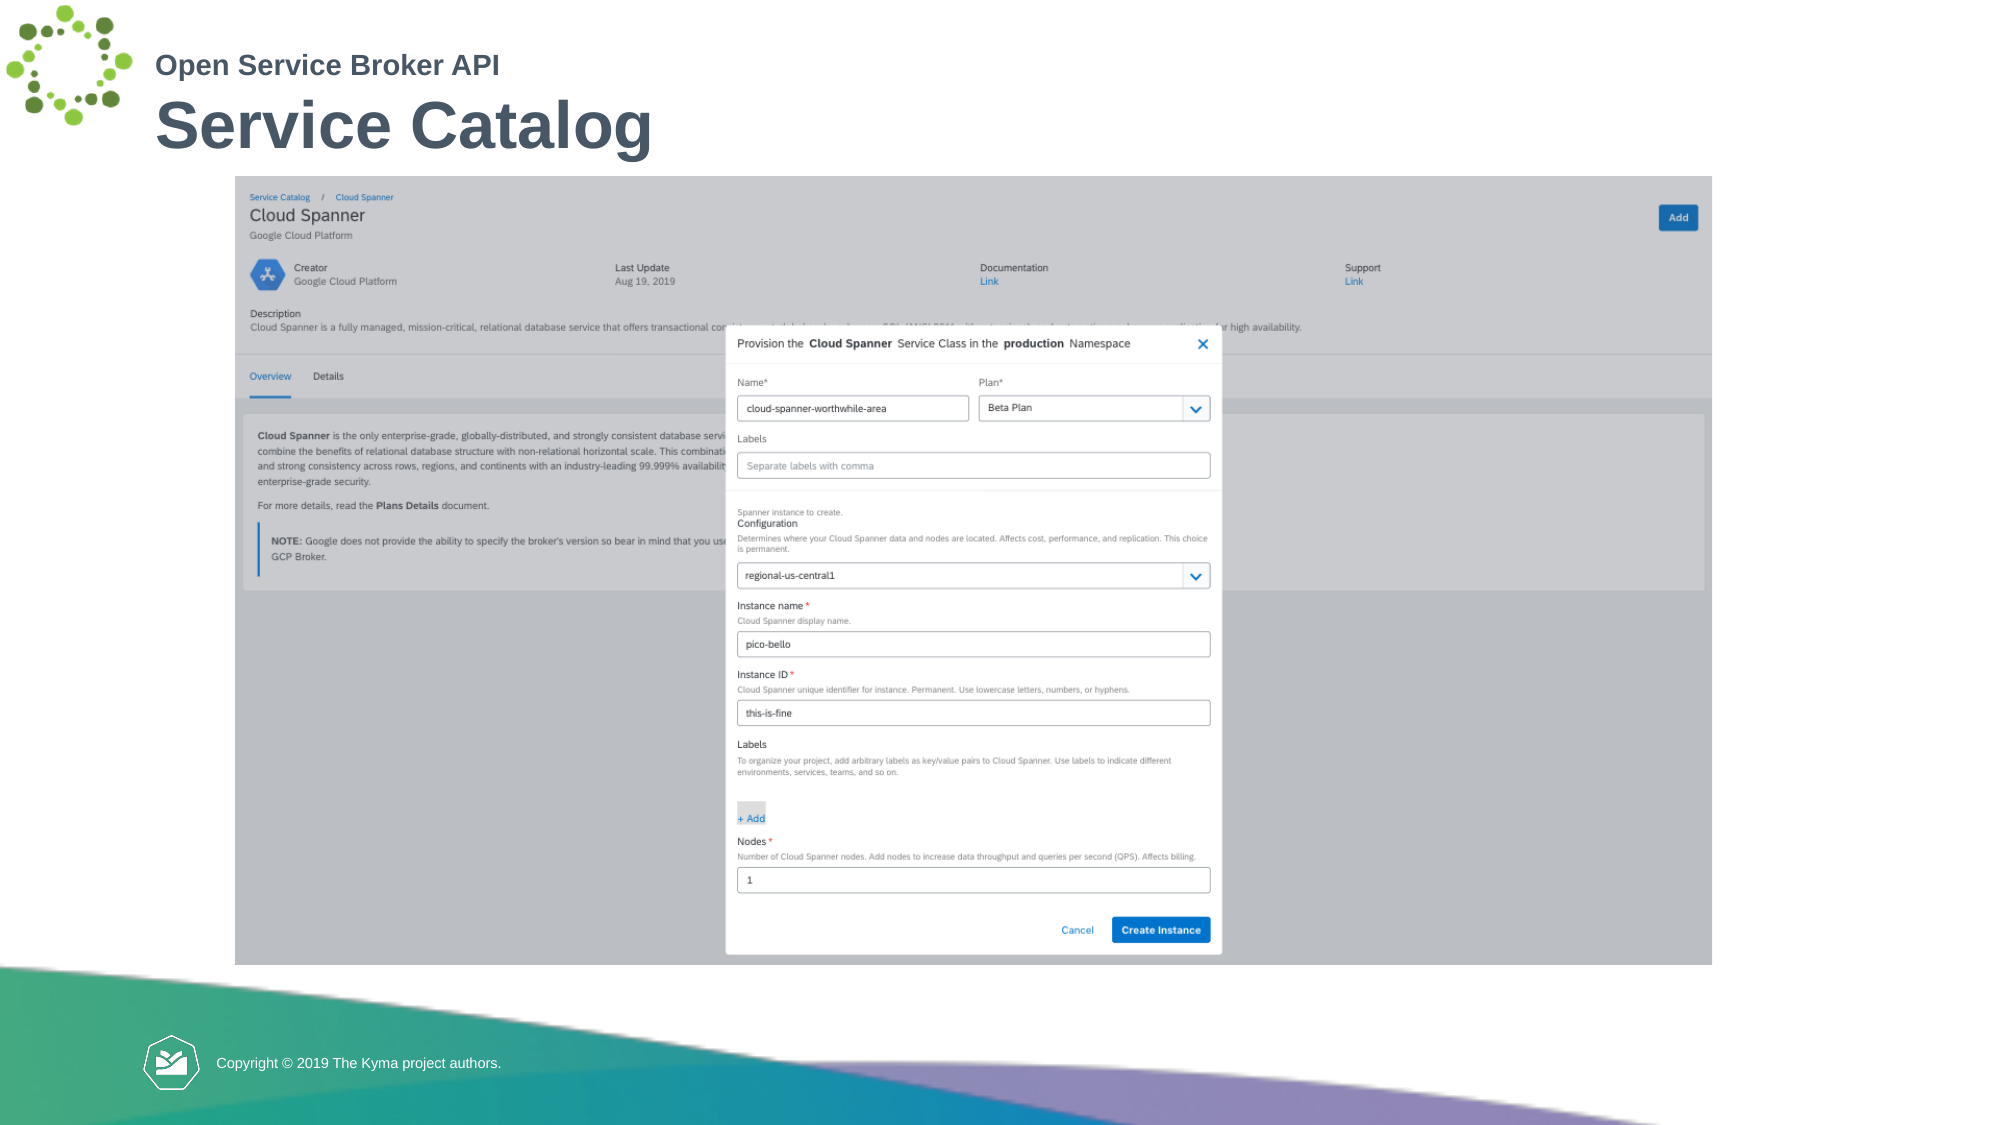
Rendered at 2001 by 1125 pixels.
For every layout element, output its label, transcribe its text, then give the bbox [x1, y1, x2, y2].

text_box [0, 0, 548, 131]
title Service Catalog [140, 74, 1866, 292]
picture [0, 176, 2001, 1125]
